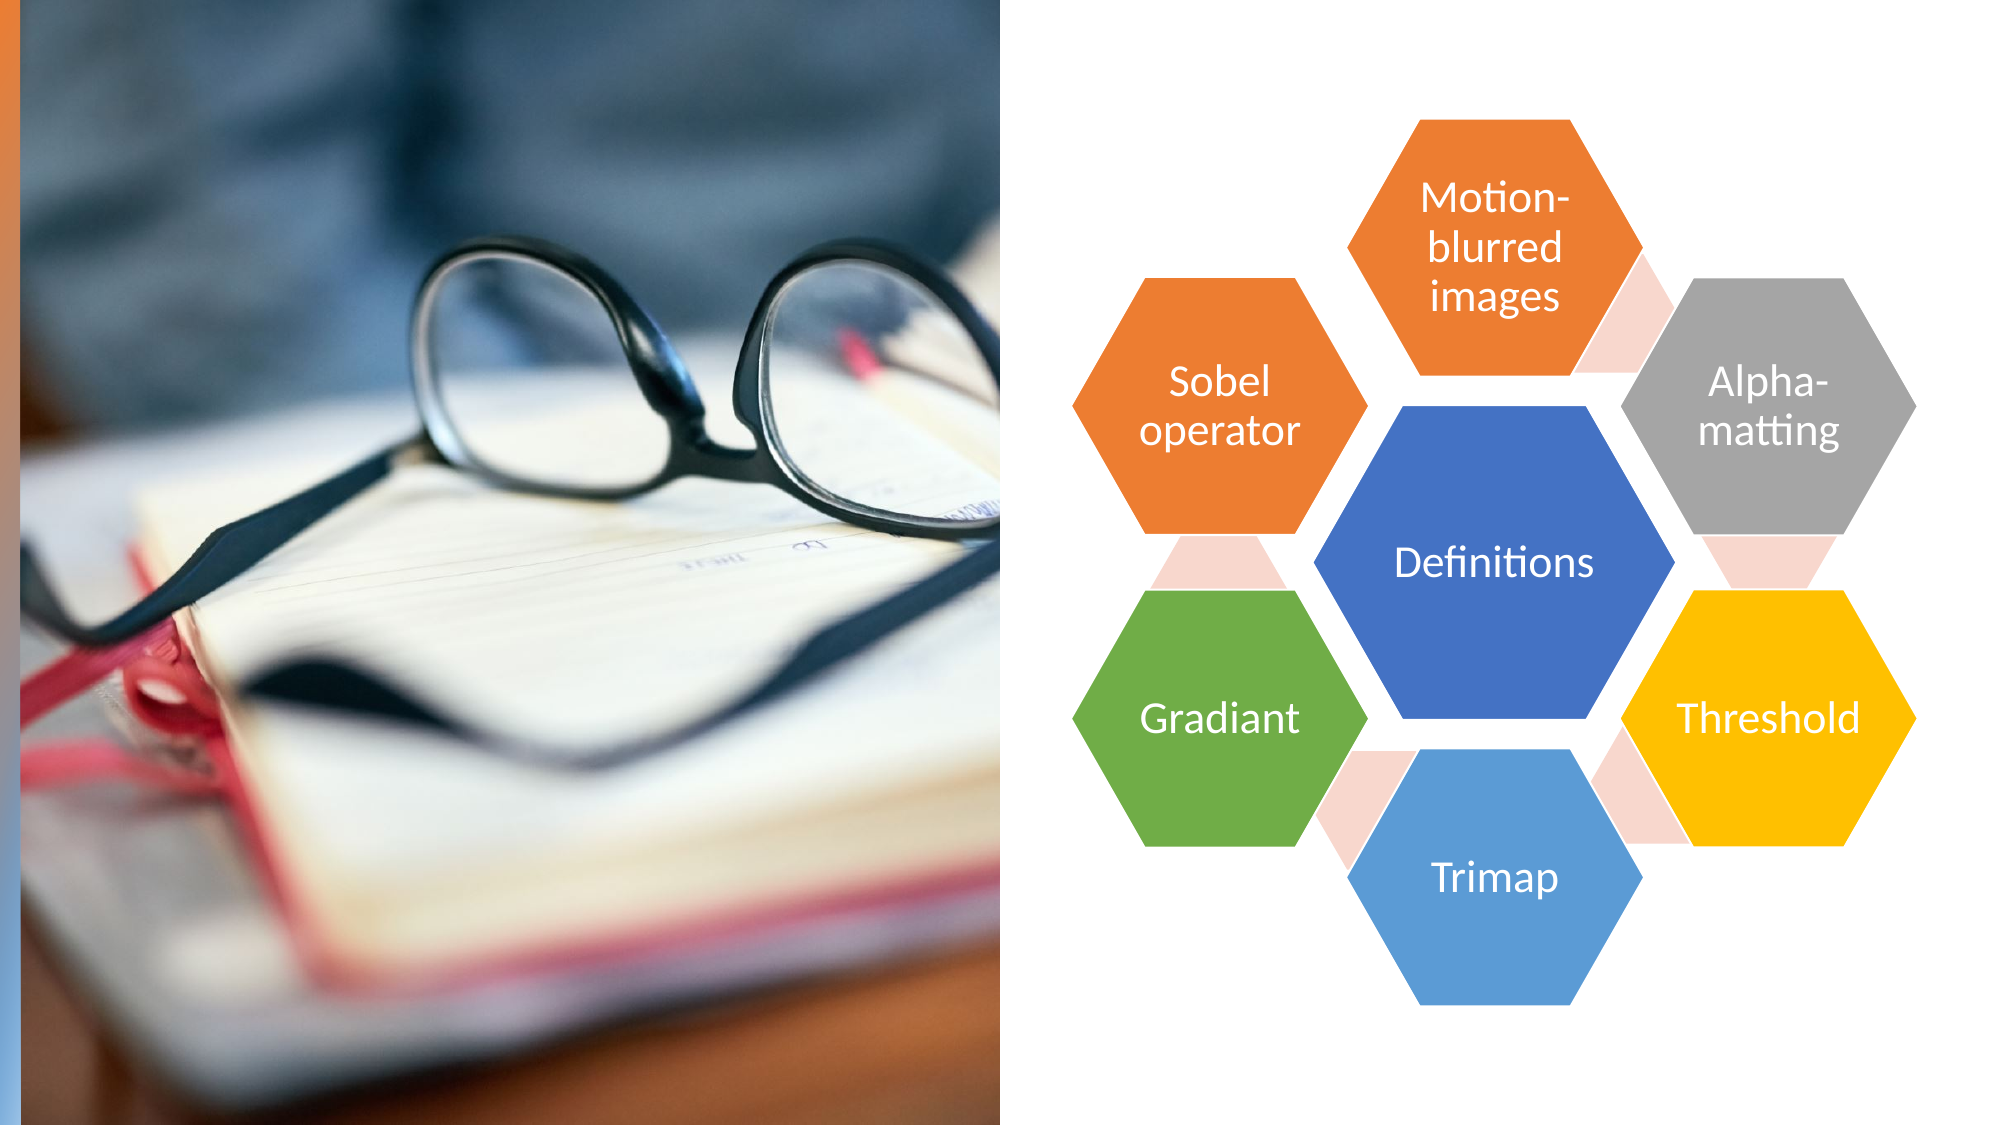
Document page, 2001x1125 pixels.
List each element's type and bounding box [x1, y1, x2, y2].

list [1038, 118, 1950, 1007]
picture [21, 0, 1000, 1125]
text_box [0, 0, 21, 1125]
